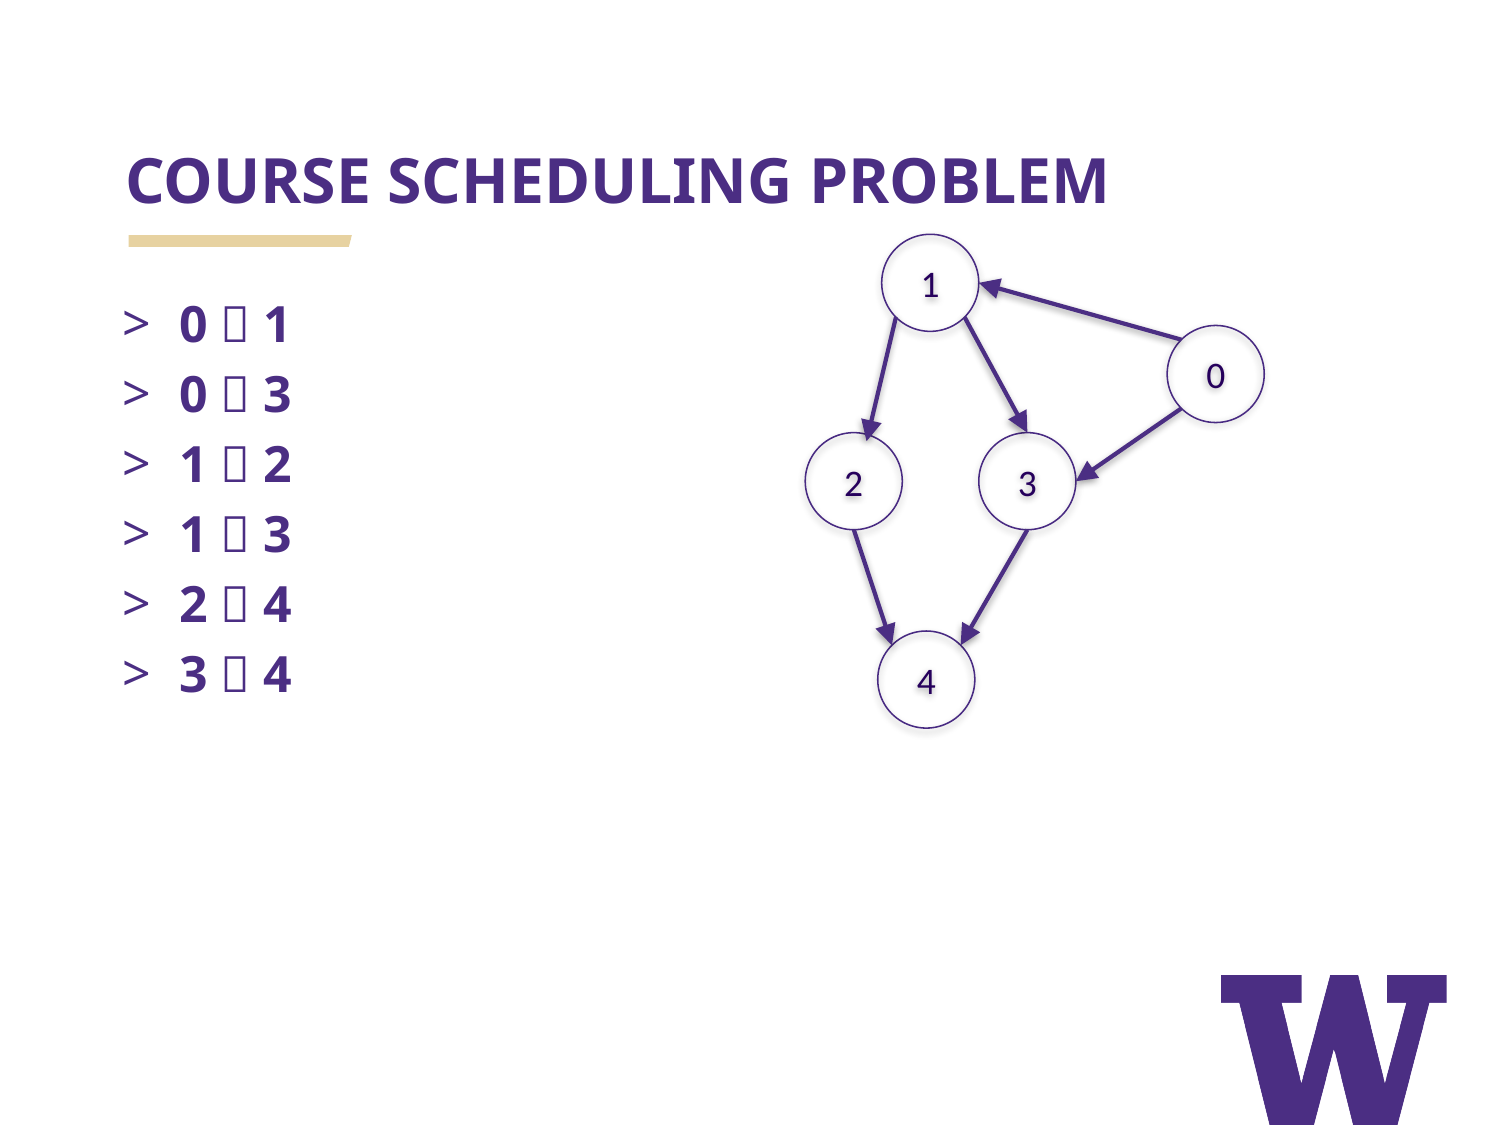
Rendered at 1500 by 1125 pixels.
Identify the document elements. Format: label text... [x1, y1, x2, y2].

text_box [804, 234, 1265, 729]
title COURSE SCHEDULING PROBLEM [110, 60, 1453, 224]
list 0  1 0  3 1  2 1  3 2  4 3  4 [108, 284, 1453, 944]
picture [128, 235, 352, 247]
picture [1221, 975, 1447, 1125]
